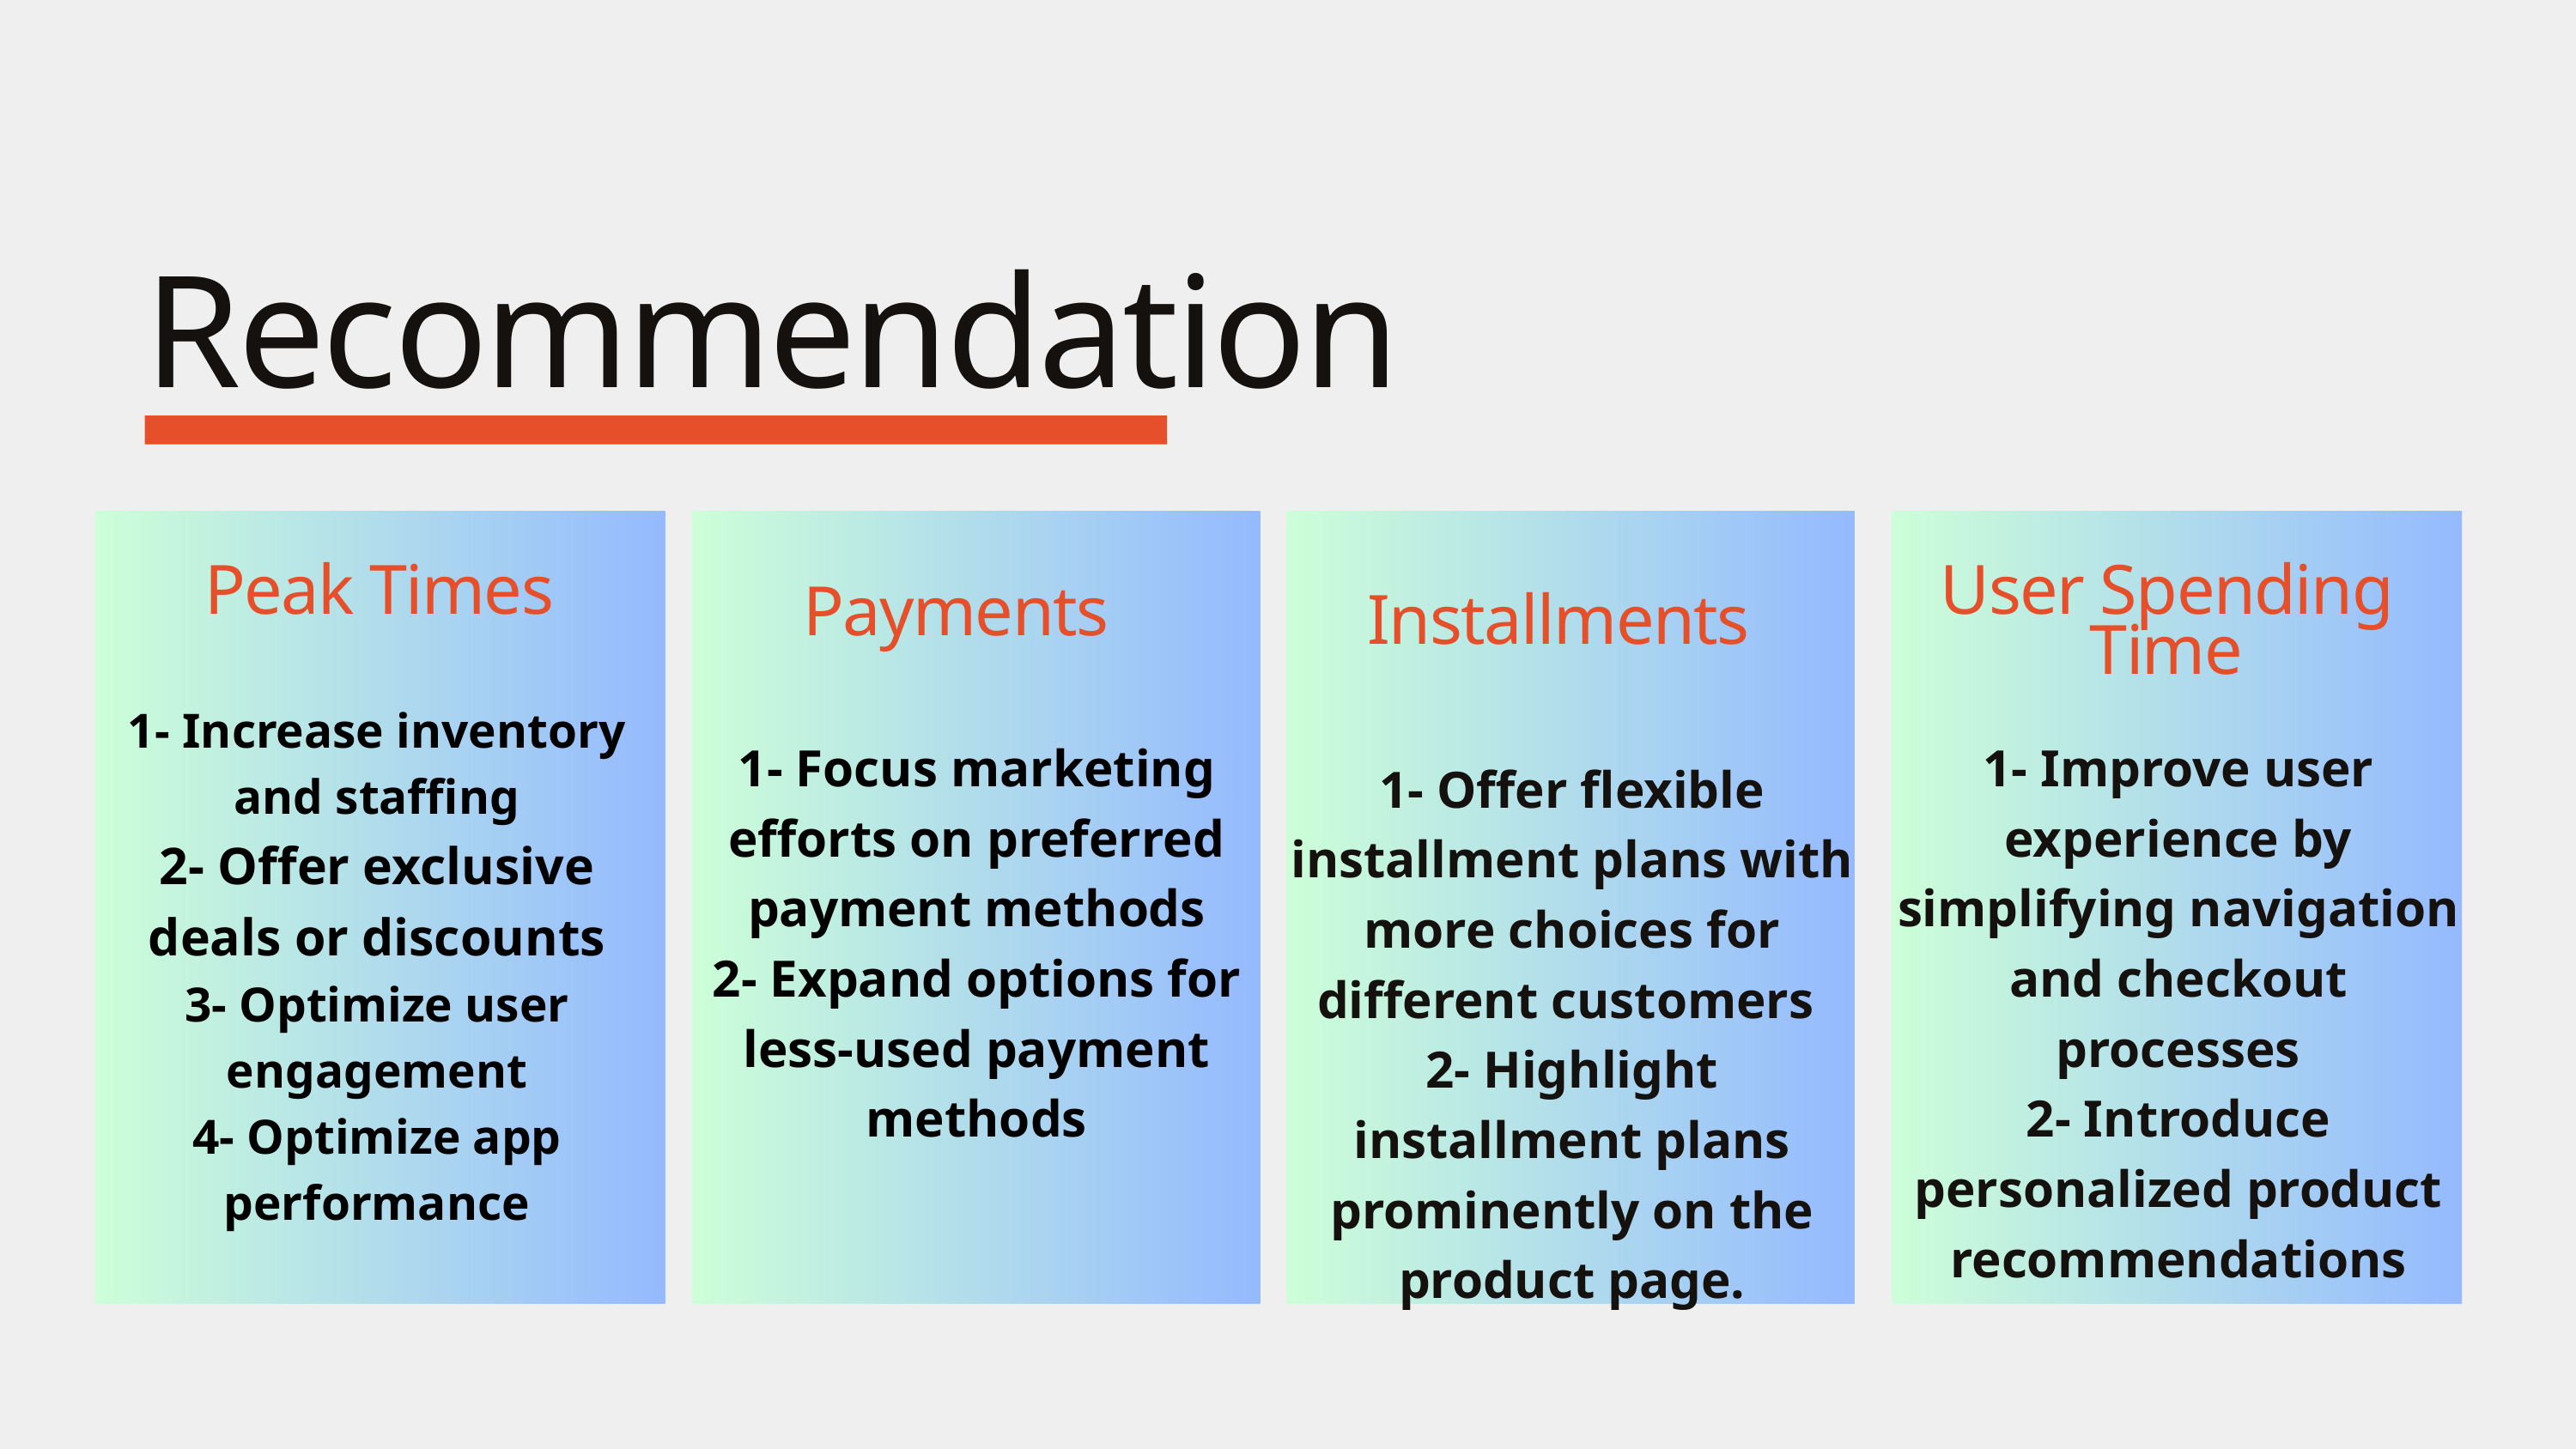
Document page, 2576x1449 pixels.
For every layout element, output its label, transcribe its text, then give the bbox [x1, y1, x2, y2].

text_box 1- Increase inventory and staffing 2- Offer exclusive deals or discounts 3- Optimize user engagement 4- Optimize app performance [95, 691, 659, 1230]
text_box Peak Times [81, 568, 677, 628]
text_box [95, 628, 665, 1304]
text_box [1286, 658, 1855, 1304]
text_box User Spending Time [1868, 568, 2465, 688]
text_box Installments [1261, 597, 1856, 658]
text_box [1892, 688, 2463, 726]
text_box 1- Improve user experience by simplifying navigation and checkout processes 2- Introduce personalized product recommendations [1892, 726, 2465, 1288]
text_box [95, 511, 665, 568]
text_box 1- Focus marketing efforts on preferred payment methods 2- Expand options for less-used payment methods [692, 726, 1261, 1218]
text_box [1892, 511, 2463, 568]
text_box [144, 419, 1168, 445]
text_box Payments [659, 589, 1254, 650]
text_box [1286, 511, 1855, 597]
text_box Recommendation [144, 282, 1517, 419]
text_box [691, 511, 1261, 1304]
text_box 1- Offer flexible installment plans with more choices for different customers 2- Highlight installment plans prominently on the product page. [1288, 748, 1856, 1309]
text_box [1892, 1288, 2463, 1304]
